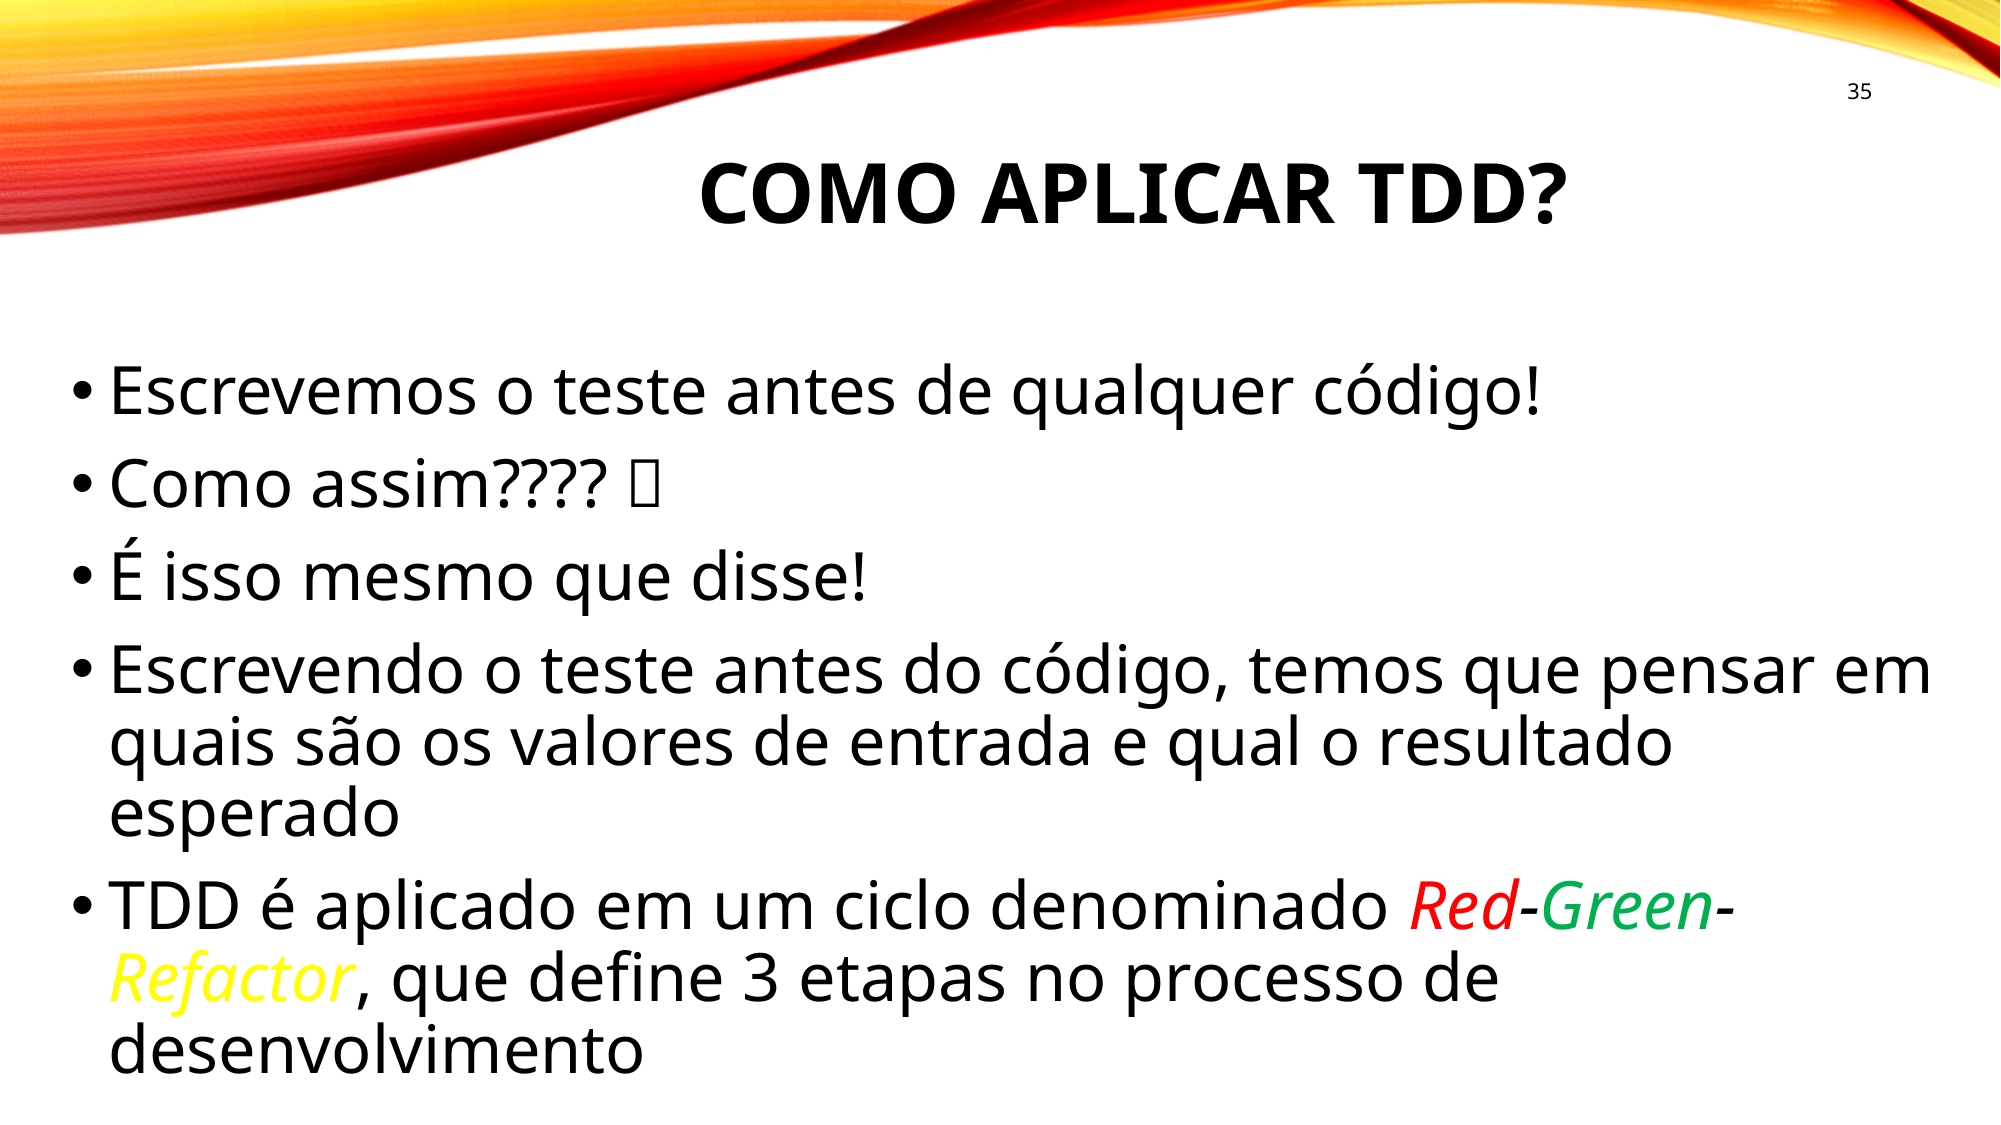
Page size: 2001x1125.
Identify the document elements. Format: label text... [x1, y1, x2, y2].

title como Aplicar tdd? [289, 72, 1977, 320]
list Escrevemos o teste antes de qualquer código! Como assim???? 🤔 É isso mesmo que disse! Escrevendo o teste antes do código, temos que pensar em quais são os valores de entrada e qual o resultado esperado TDD é aplicado em um ciclo denominado Red-Green-Refactor, que define 3 etapas no processo de desenvolvimento [55, 349, 1977, 1092]
slide_number 35 [1437, 62, 1888, 123]
picture [0, 0, 2000, 237]
